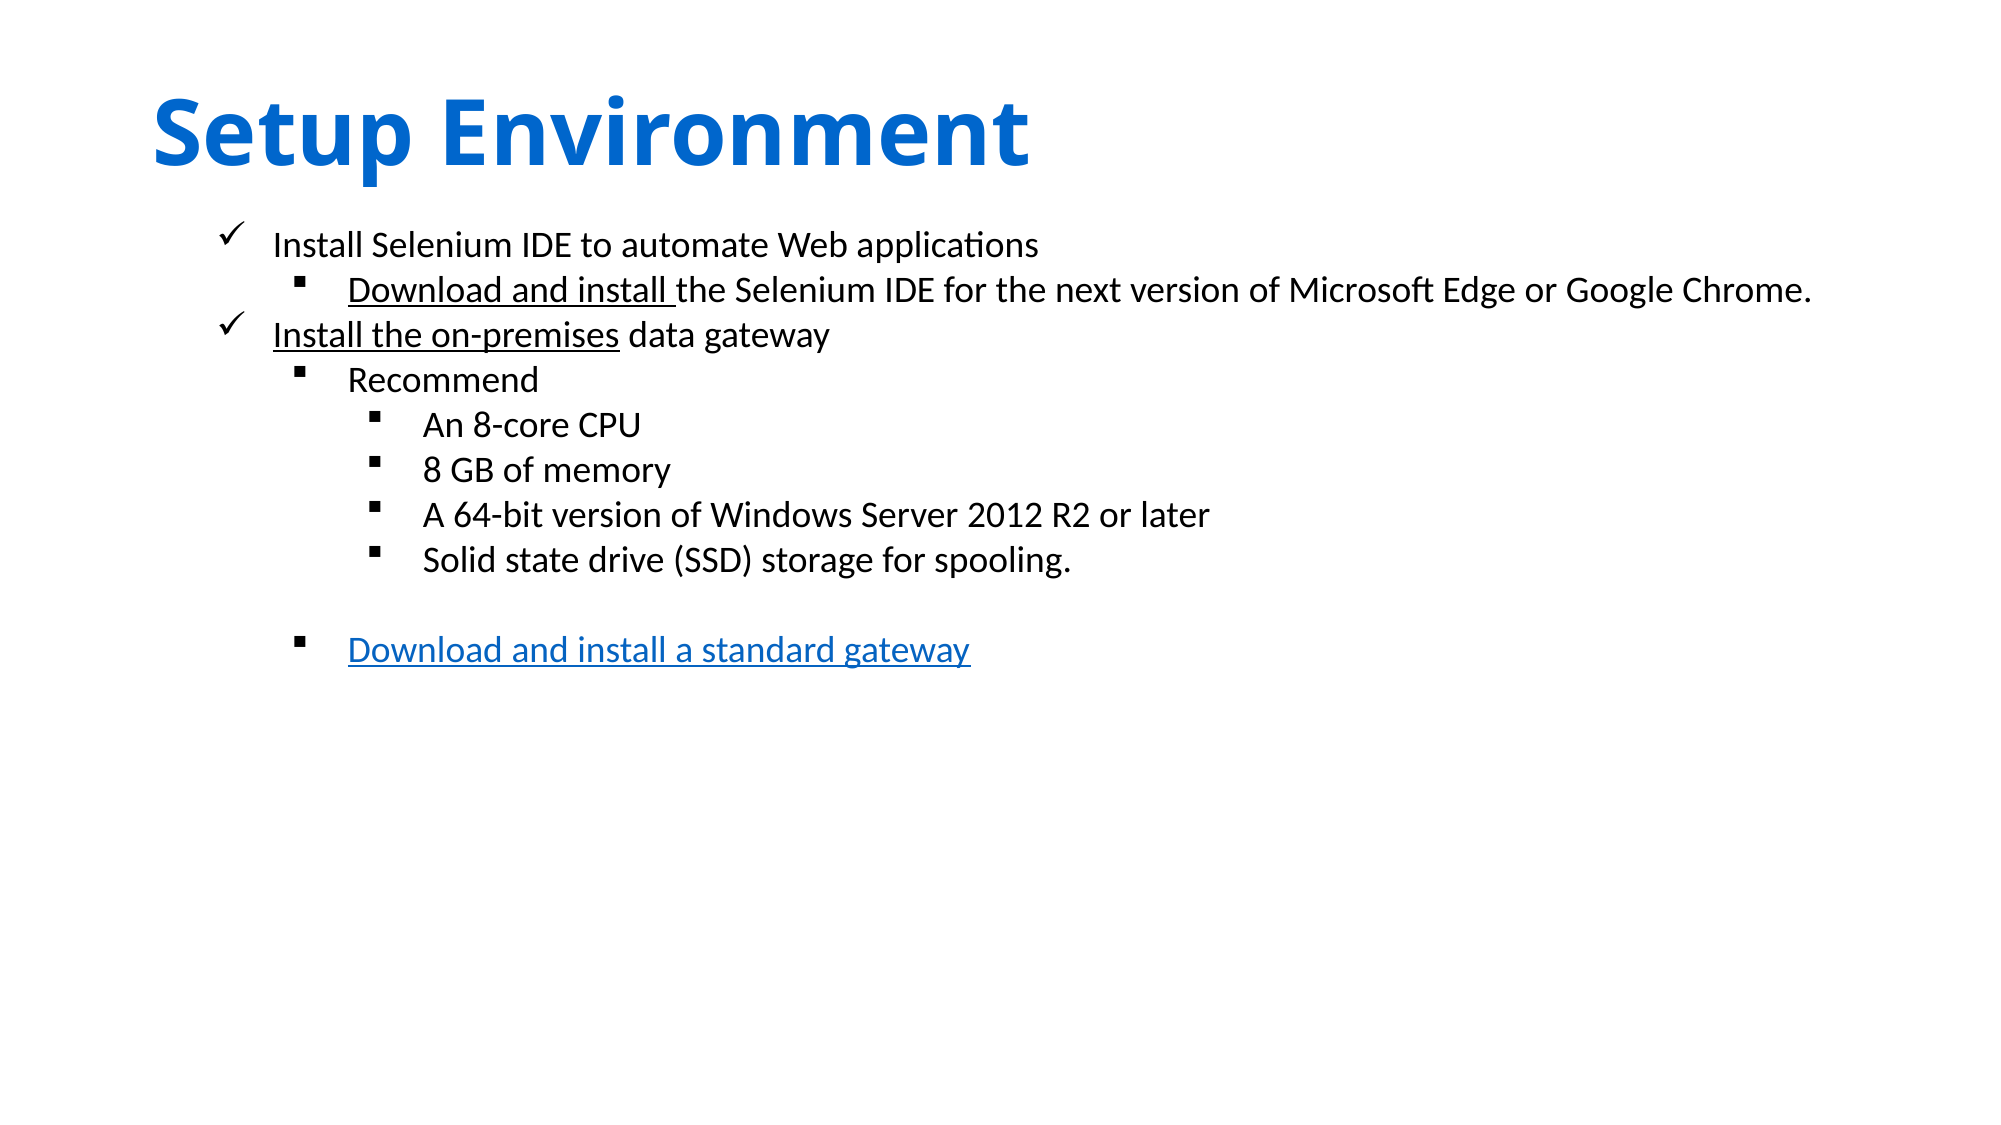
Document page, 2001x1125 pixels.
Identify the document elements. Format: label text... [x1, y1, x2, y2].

text_box Install Selenium IDE to automate Web applications Download and install the Selenium IDE for the next version of Microsoft Edge or Google Chrome. Install the on-premises data gateway Recommend An 8-core CPU 8 GB of memory A 64-bit version of Windows Server 2012 R2 or later Solid state drive (SSD) storage for spooling. Download and install a standard gateway [201, 212, 1883, 722]
title Setup Environment [137, 59, 1863, 213]
